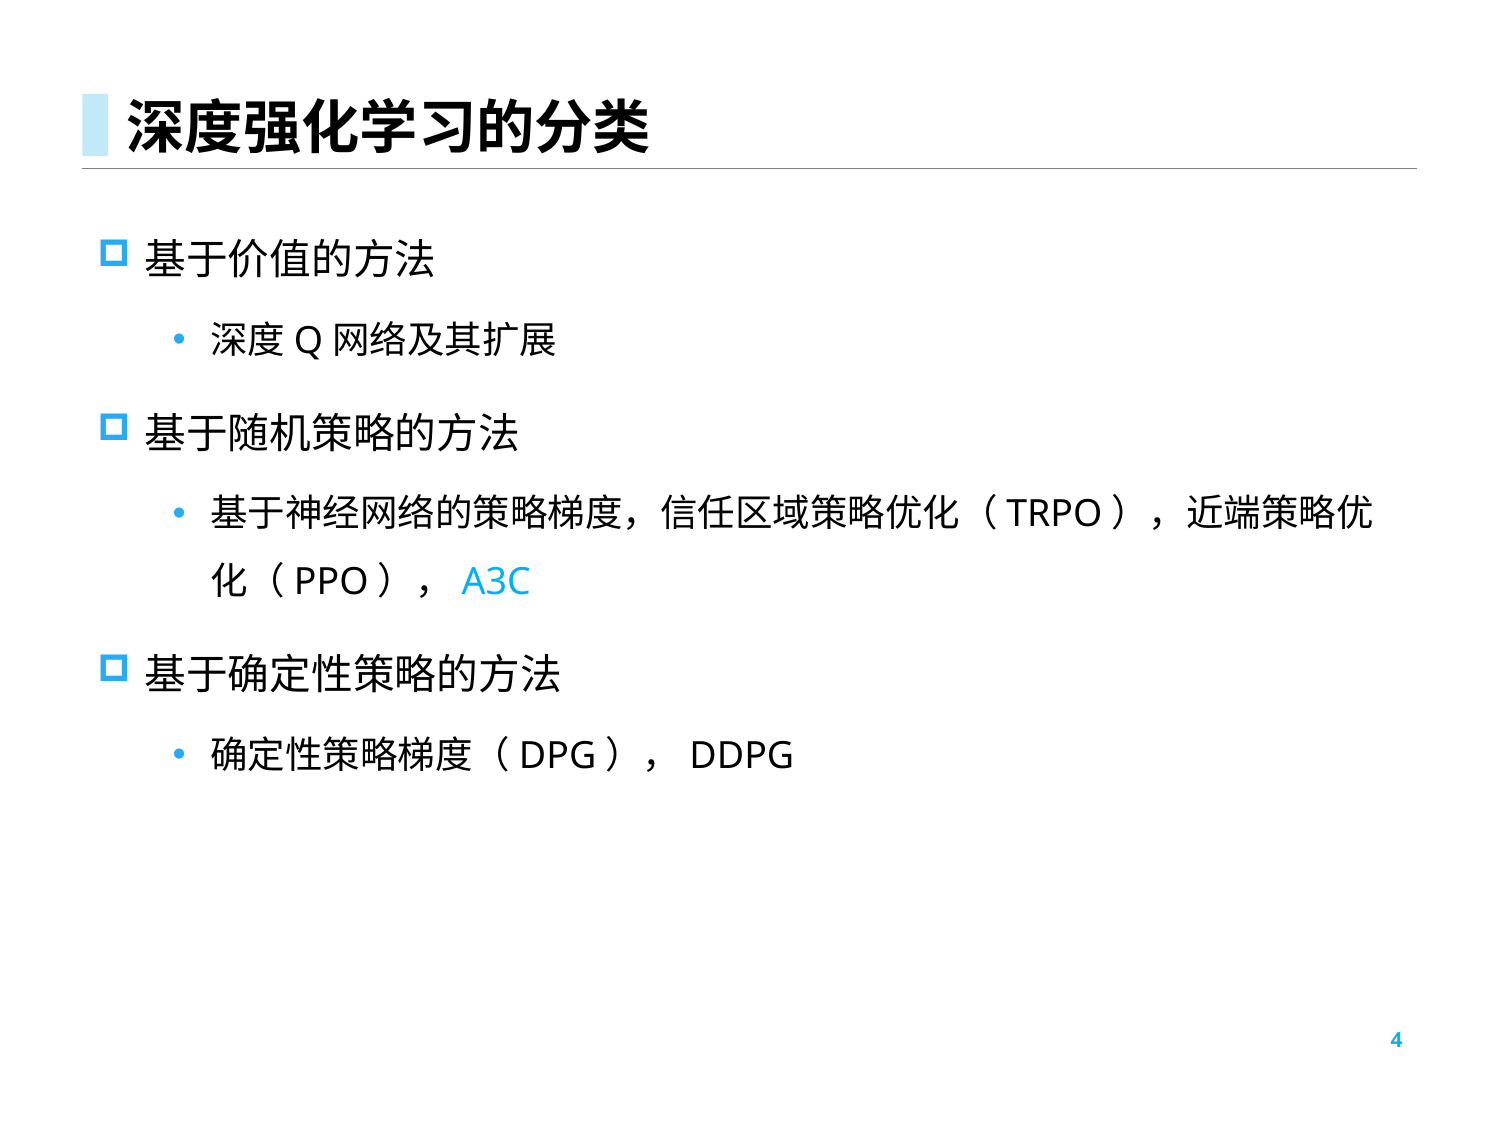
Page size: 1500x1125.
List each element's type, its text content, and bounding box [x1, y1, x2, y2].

title 深度强化学习的分类 [111, 0, 1447, 169]
slide_number 4 [1059, 1023, 1418, 1058]
text_box 基于价值的方法 深度Q网络及其扩展 基于随机策略的方法 基于神经网络的策略梯度，信任区域策略优化（TRPO），近端策略优化（PPO），A3C 基于确定性策略的方法 确定性策略梯度（DPG），DDPG [82, 200, 1418, 1010]
